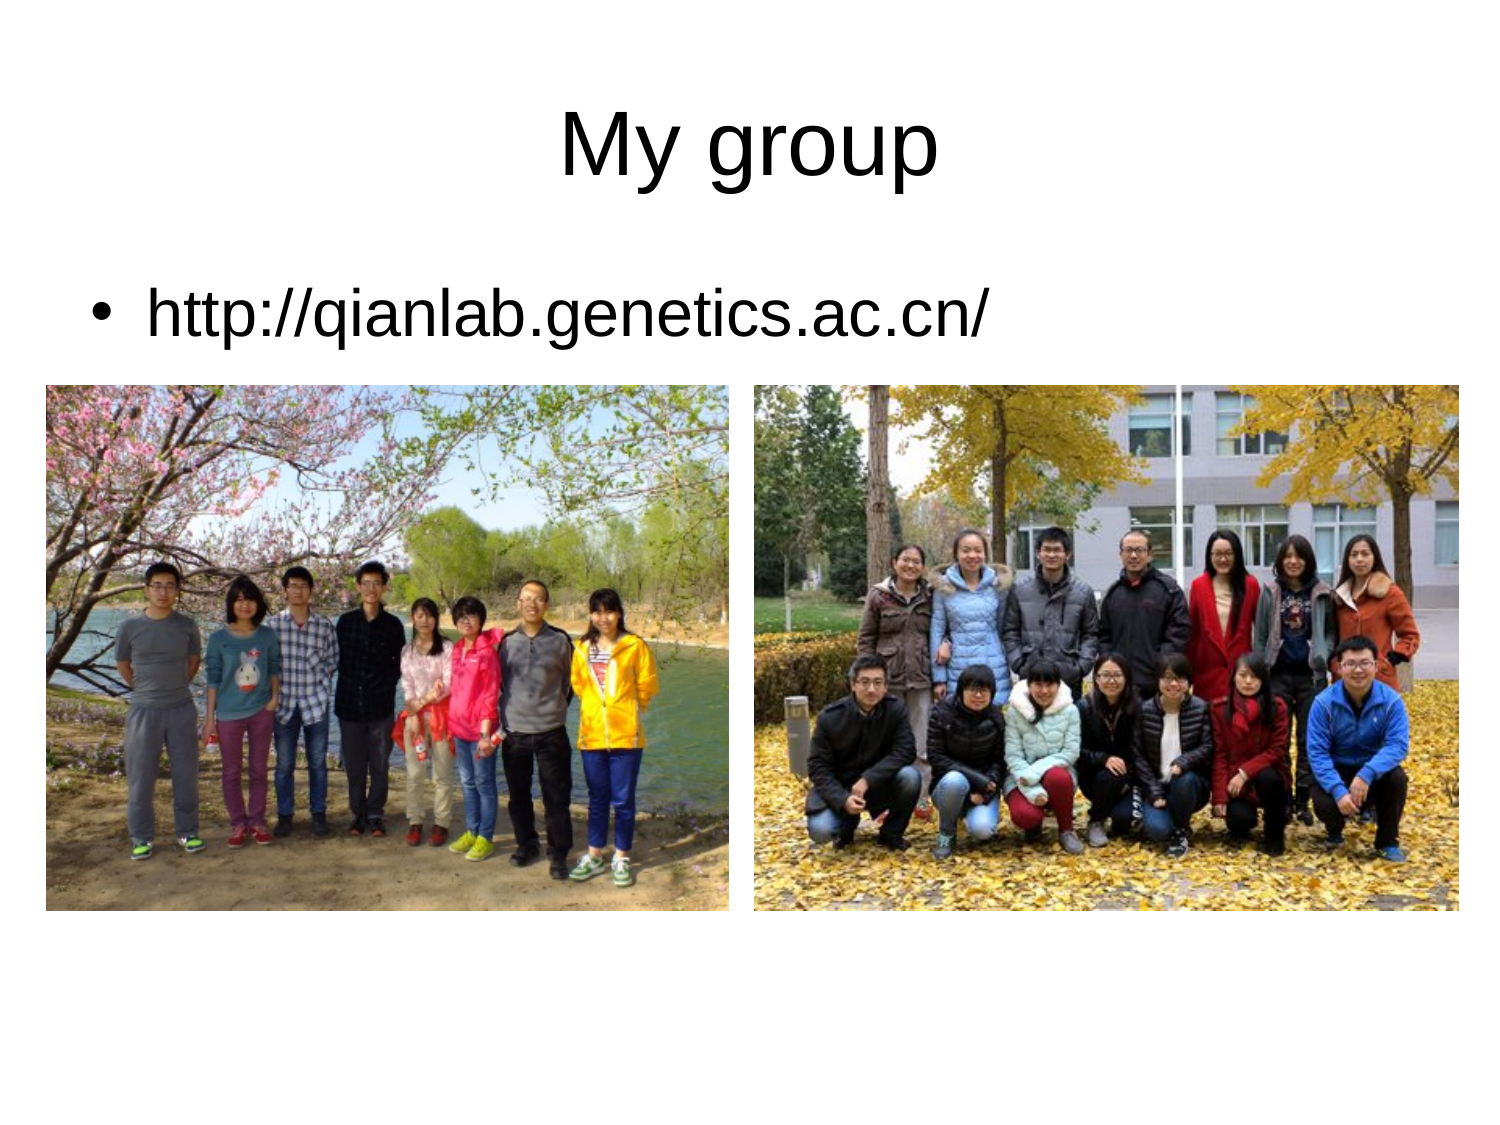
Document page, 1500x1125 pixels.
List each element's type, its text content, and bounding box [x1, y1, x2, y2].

list http://qianlab.genetics.ac.cn/ [75, 262, 1425, 1005]
title My group [75, 45, 1425, 233]
picture [754, 385, 1459, 911]
picture [45, 385, 730, 911]
